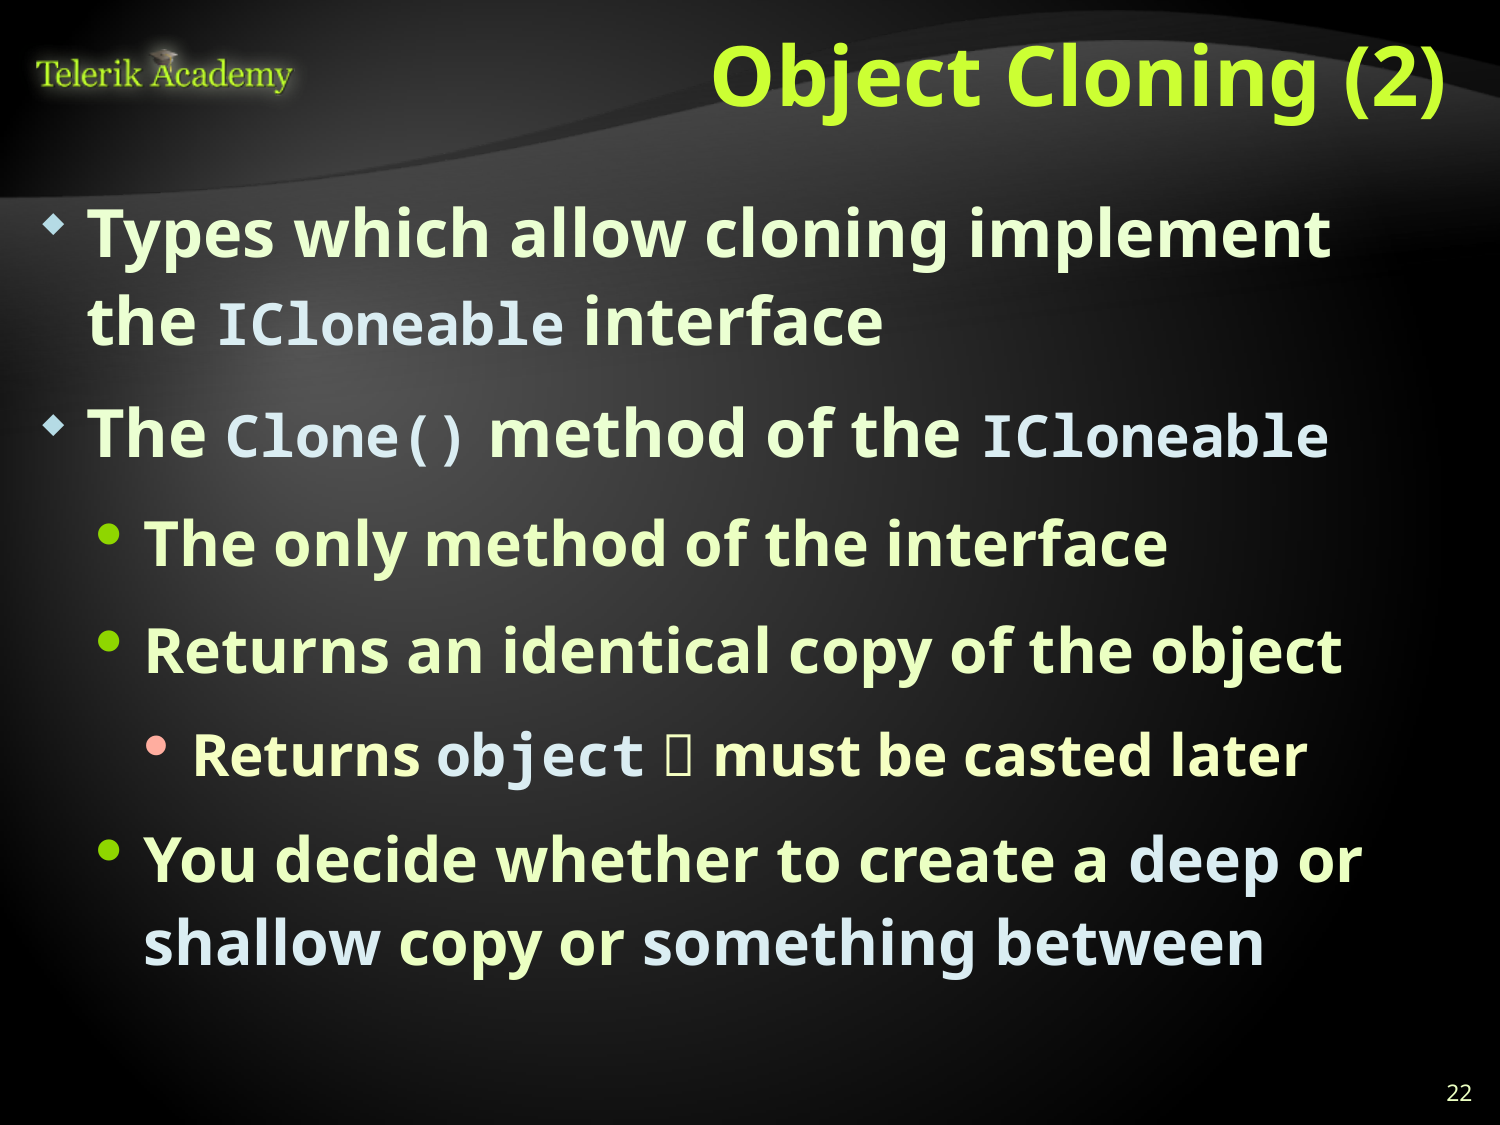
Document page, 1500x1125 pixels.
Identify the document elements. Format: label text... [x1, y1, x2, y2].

title Object Cloning (2) [300, 12, 1463, 150]
picture [0, 0, 1500, 1125]
slide_number 22 [1412, 1074, 1488, 1113]
list Types which allow cloning implement the ICloneable interface The Clone() method of the ICloneable The only method of the interface Returns an identical copy of the object Returns object  must be casted later You decide whether to create a deep or shallow copy or something between [24, 174, 1463, 1100]
